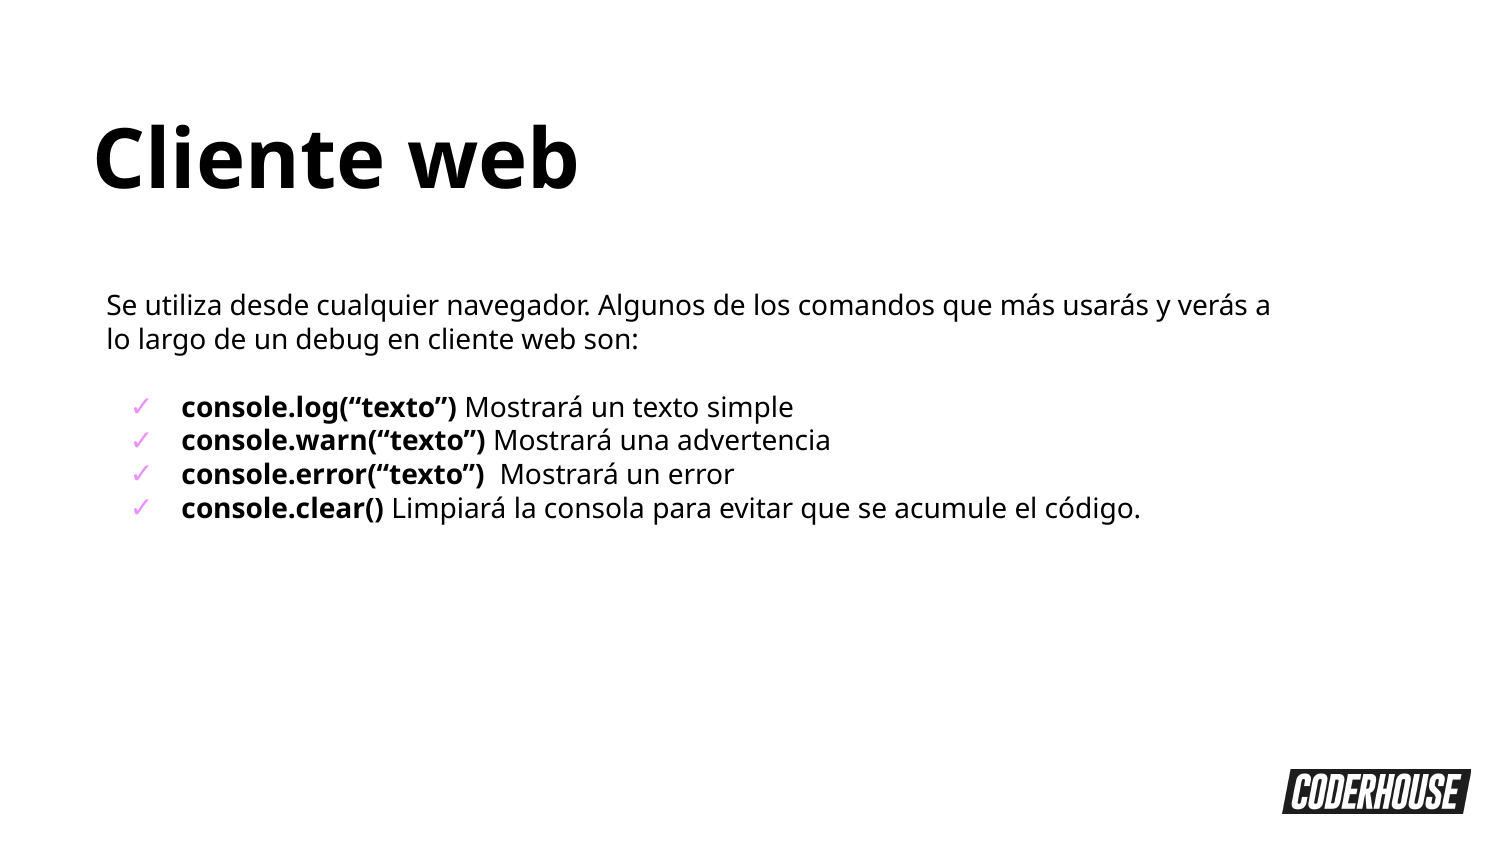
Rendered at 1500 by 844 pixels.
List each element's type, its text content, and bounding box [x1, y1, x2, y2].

picture [1281, 769, 1471, 814]
text_box Cliente web [77, 101, 1414, 222]
text_box Se utiliza desde cualquier navegador. Algunos de los comandos que más usarás y verás a lo largo de un debug en cliente web son: console.log(“texto”) Mostrará un texto simple console.warn(“texto”) Mostrará una advertencia console.error(“texto”) Mostrará un error console.clear() Limpiará la consola para evitar que se acumule el código. [91, 272, 1309, 539]
